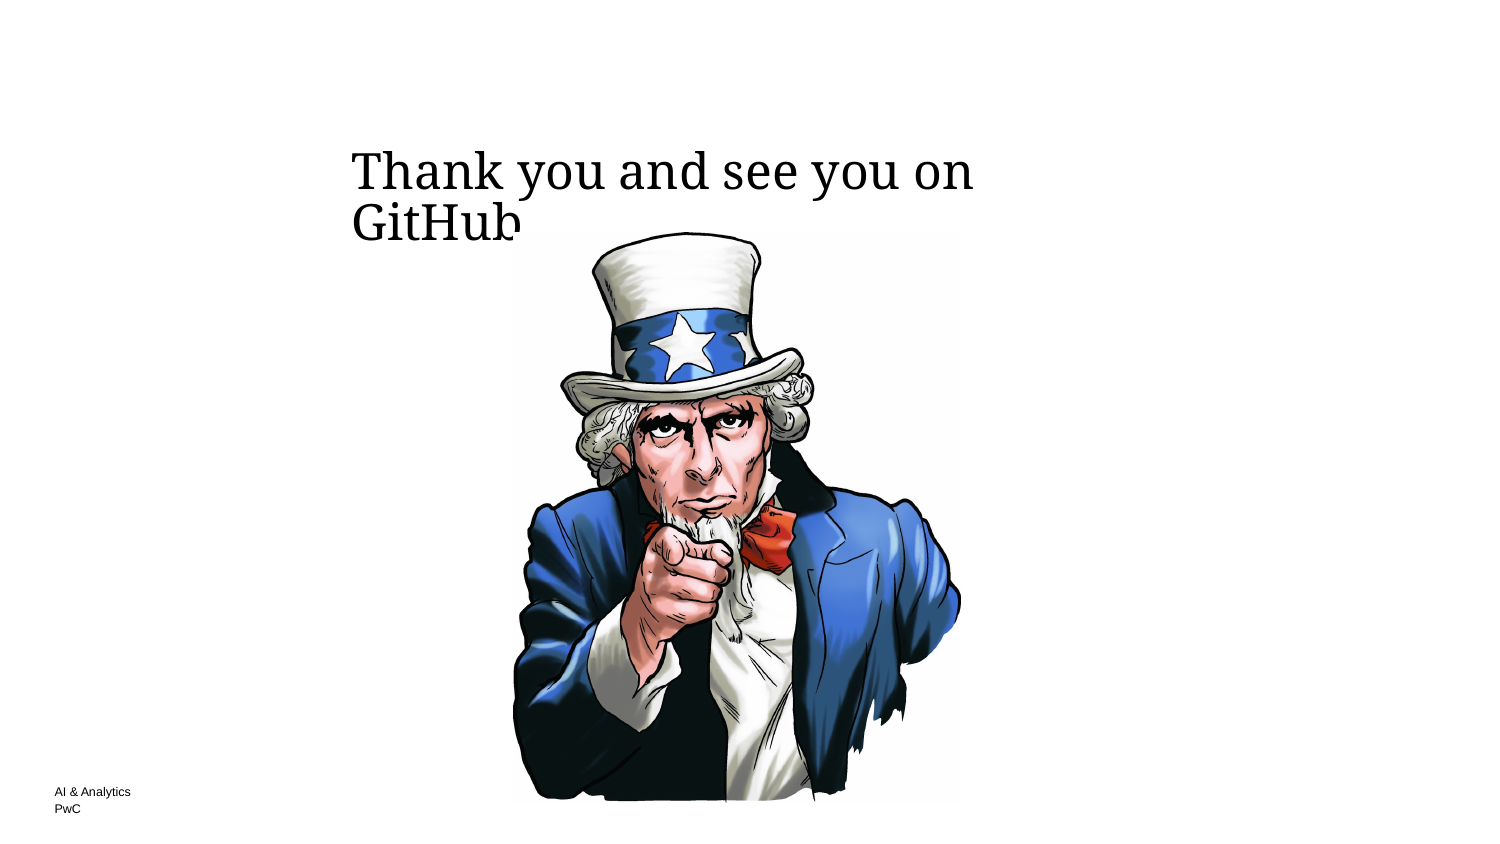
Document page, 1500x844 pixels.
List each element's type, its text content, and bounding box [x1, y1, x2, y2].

picture [512, 232, 961, 803]
title Thank you and see you on GitHub [351, 148, 1129, 320]
